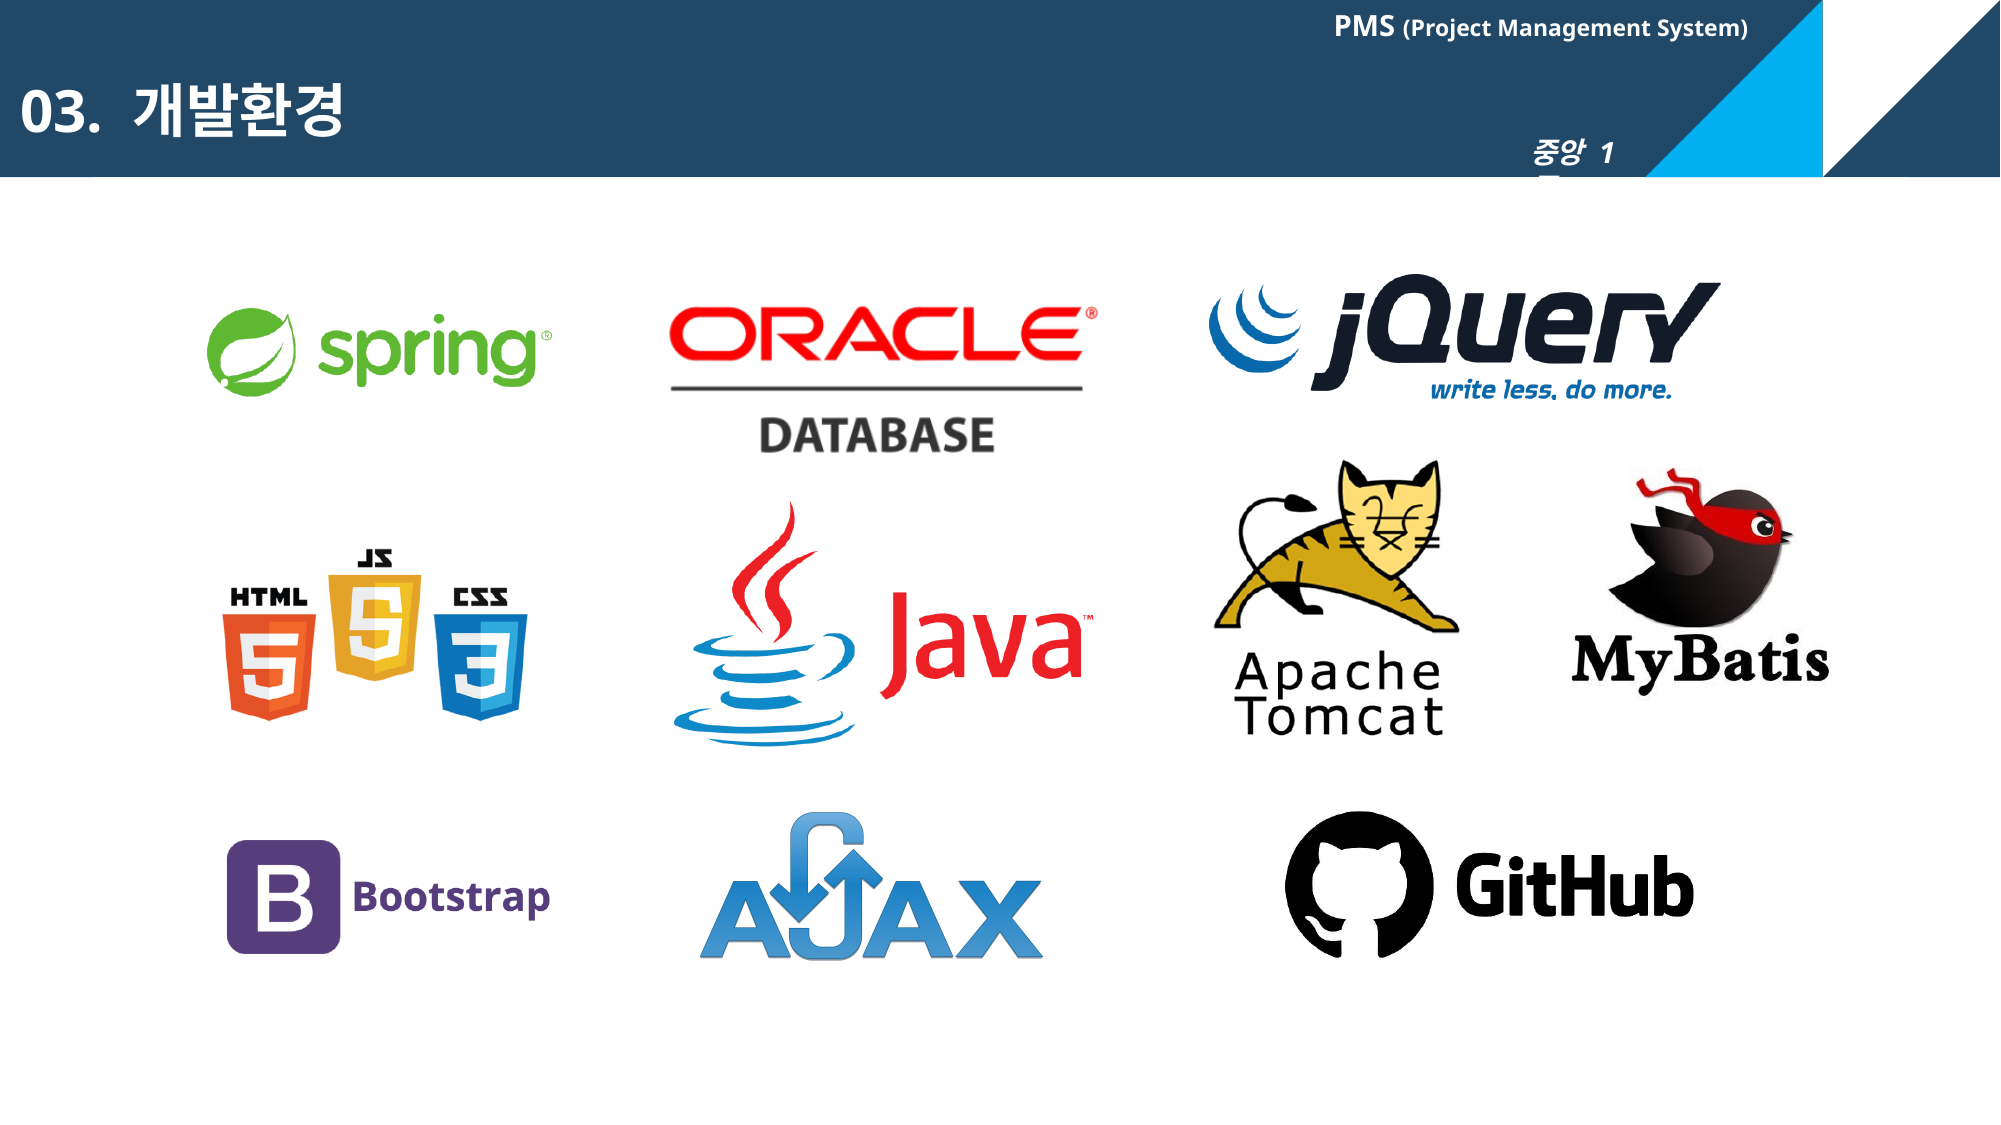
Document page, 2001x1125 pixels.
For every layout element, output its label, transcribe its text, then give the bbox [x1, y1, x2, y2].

list 03. 개발환경 [5, 58, 1285, 169]
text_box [93, 177, 1910, 1049]
